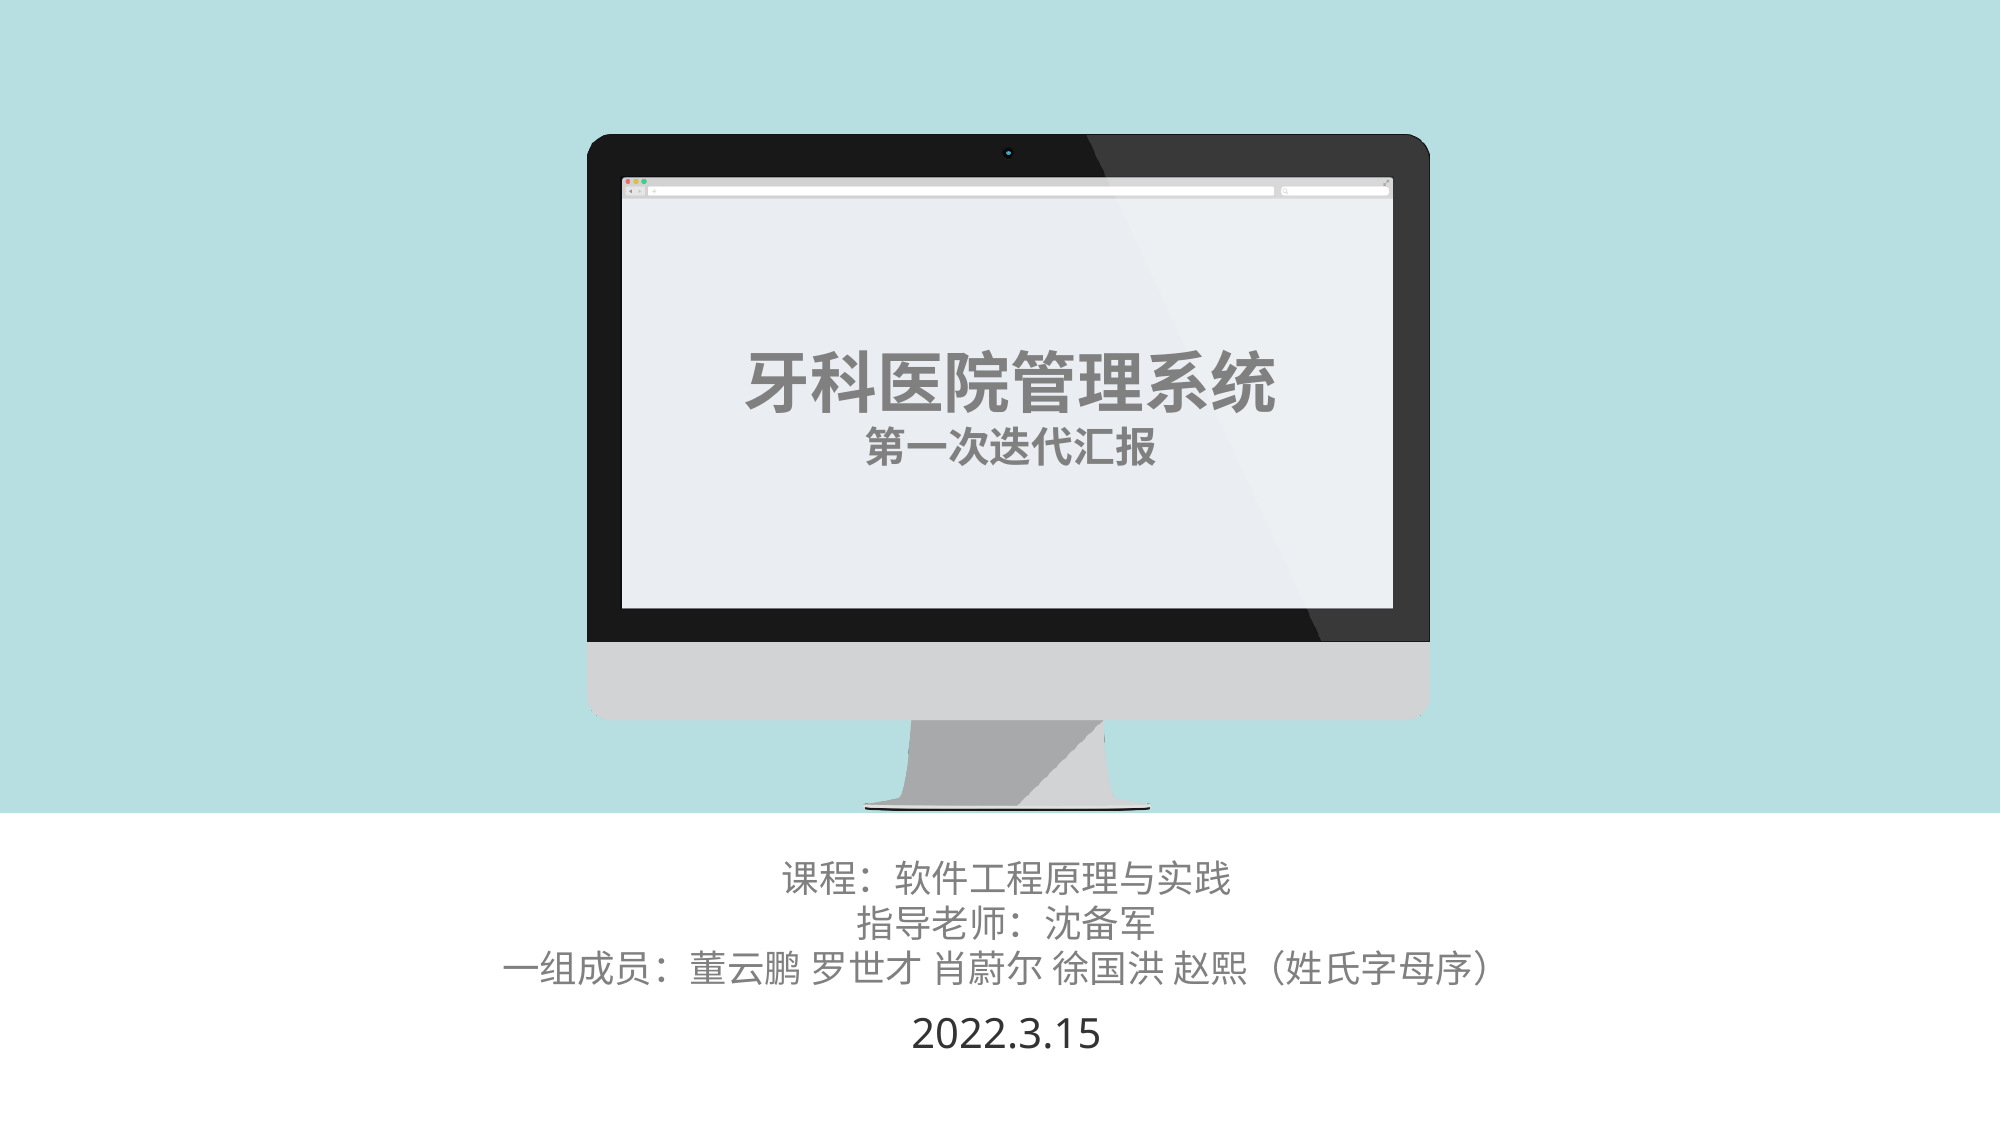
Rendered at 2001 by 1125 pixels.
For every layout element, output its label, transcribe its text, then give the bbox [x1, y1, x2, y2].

text_box [0, 0, 2000, 814]
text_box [564, 116, 1449, 848]
text_box 课程：软件工程原理与实践 指导老师：沈备军 一组成员：董云鹏 罗世才 肖蔚尔 徐国洪 赵熙（姓氏字母序） [420, 847, 1593, 998]
text_box 2022.3.15 [864, 999, 1149, 1064]
